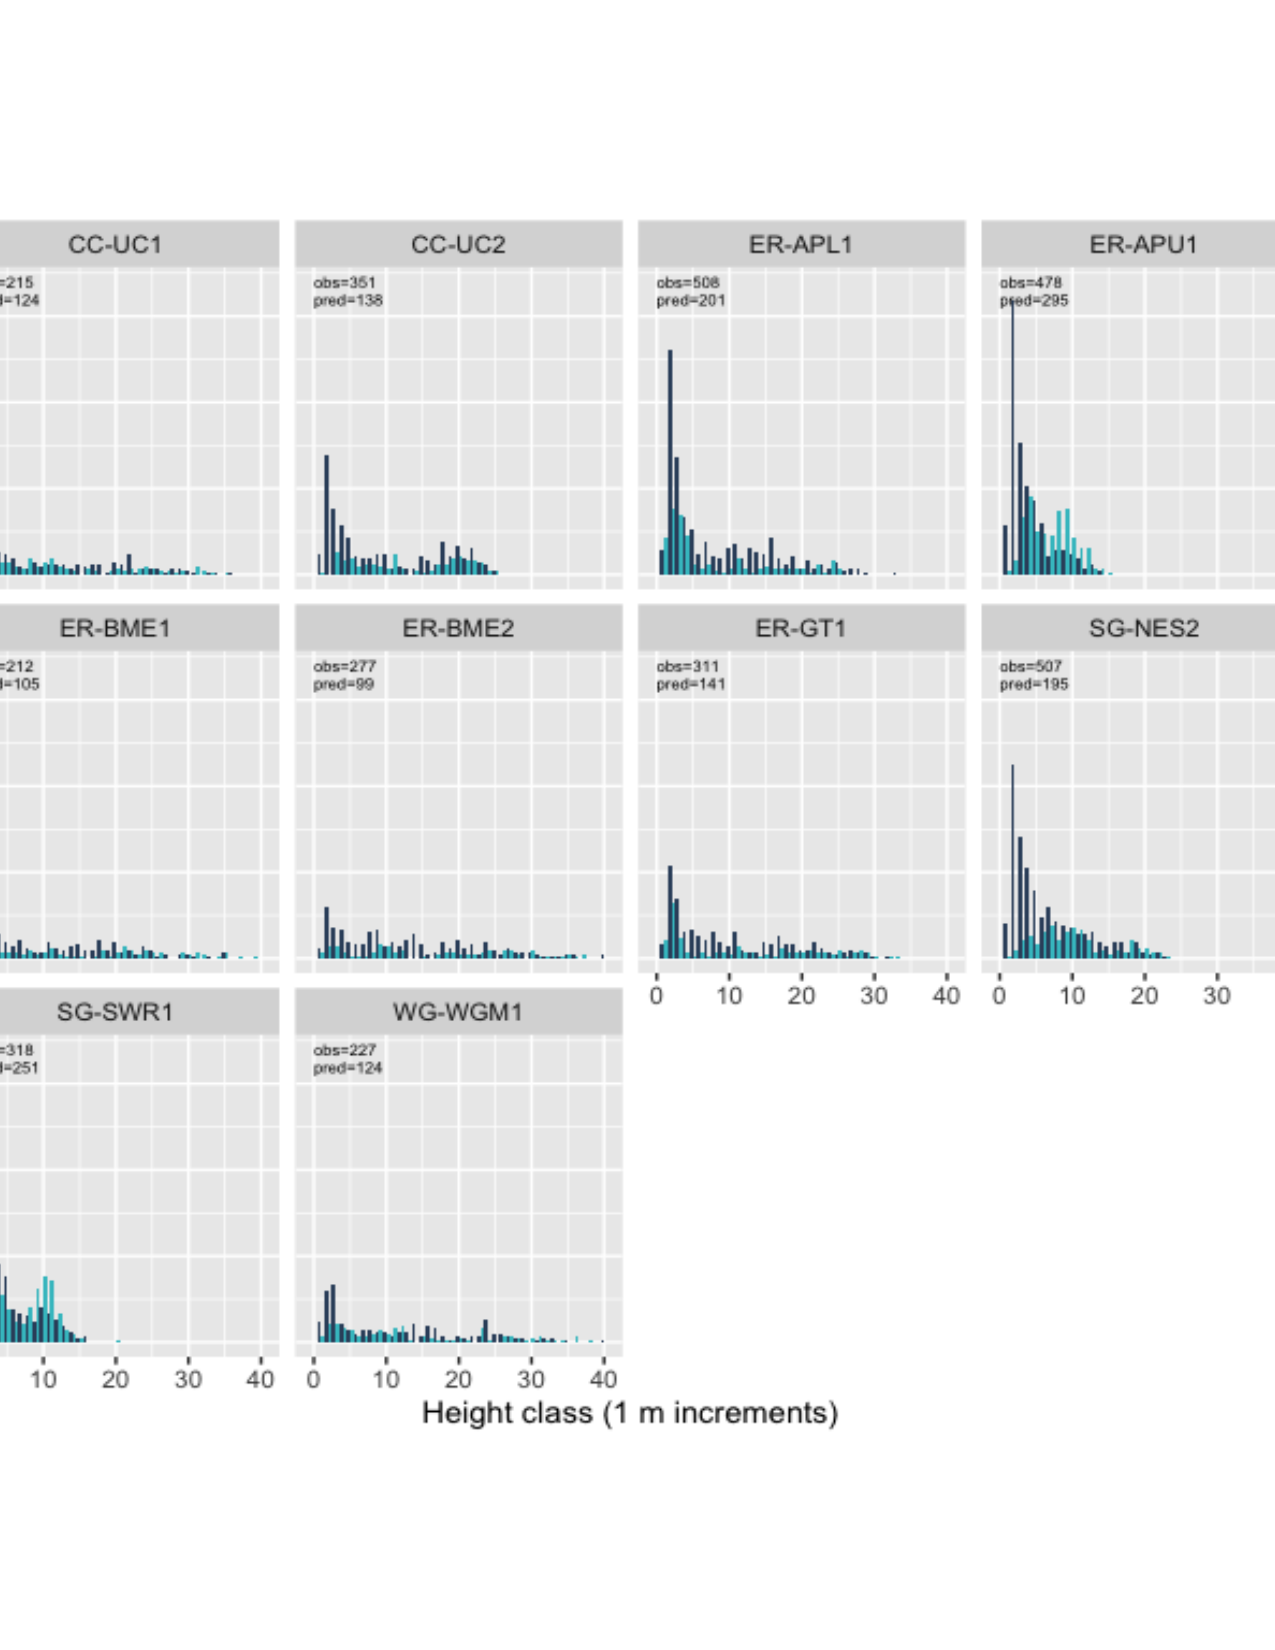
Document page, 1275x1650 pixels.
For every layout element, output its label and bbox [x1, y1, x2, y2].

picture [0, 206, 1275, 1444]
